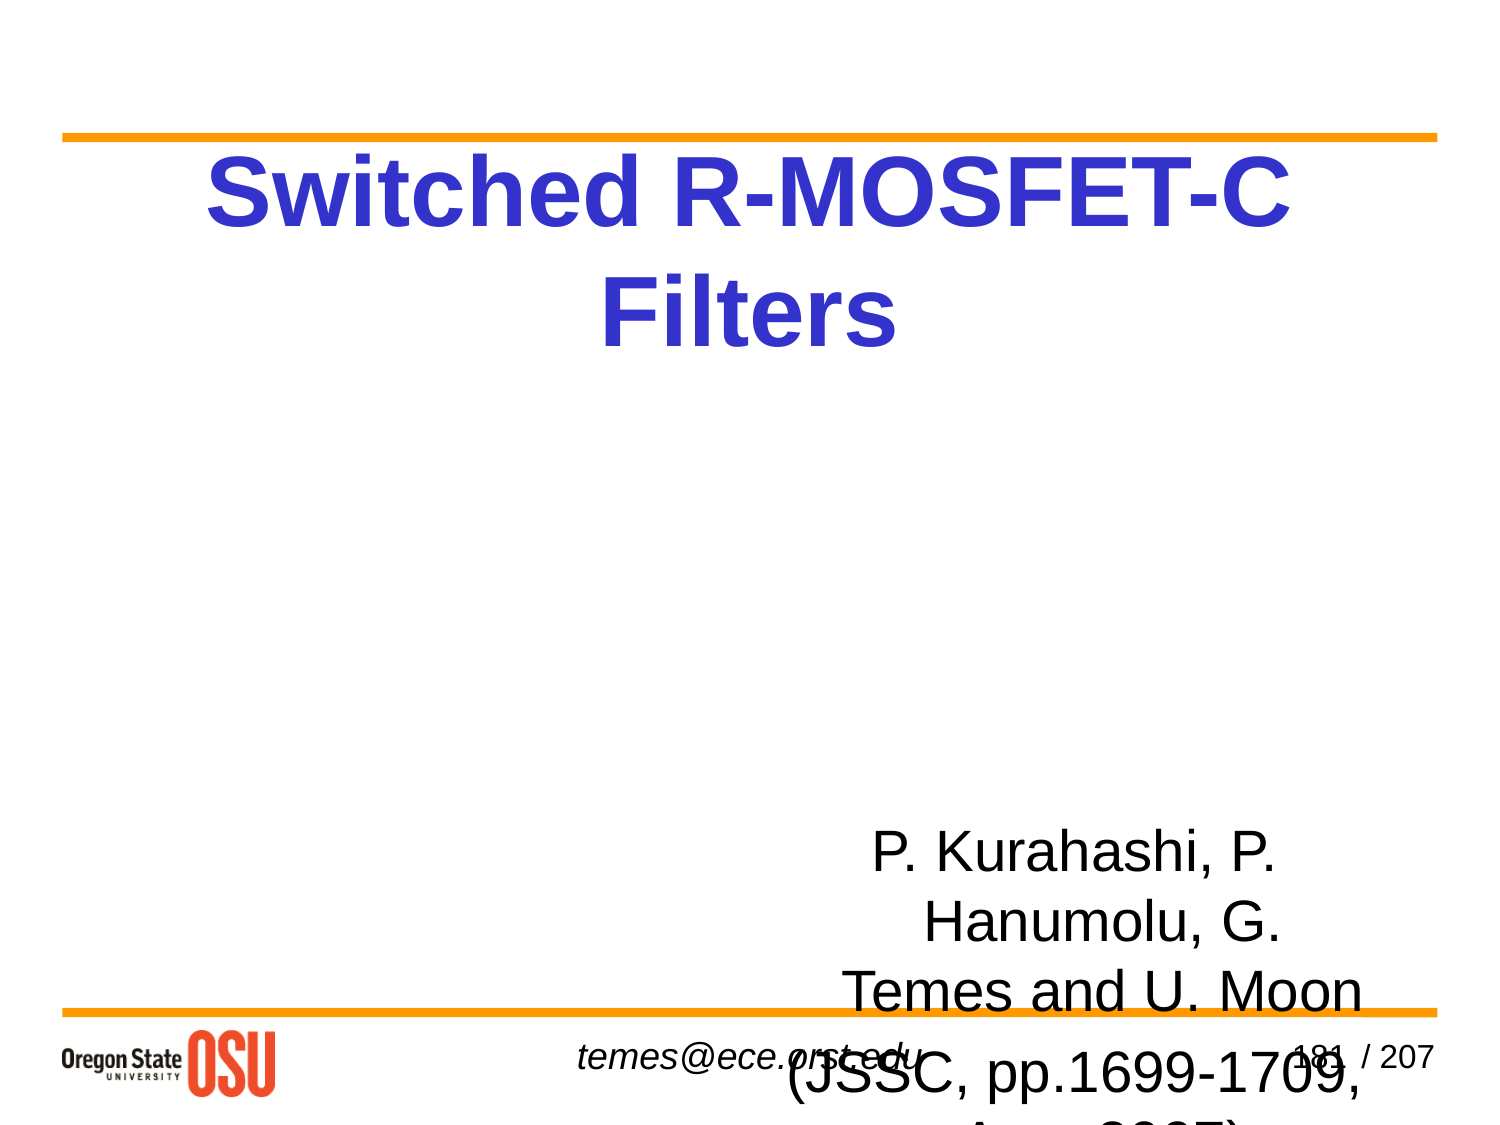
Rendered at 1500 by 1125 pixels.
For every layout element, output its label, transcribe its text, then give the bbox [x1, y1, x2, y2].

title Switched R-MOSFET-C Filters [112, 196, 1388, 297]
picture [62, 1012, 275, 1113]
slide_number 181 [1153, 1025, 1363, 1085]
list P. Kurahashi, P. Hanumolu, G. Temes and U. Moon (JSSC, pp.1699-1709, Aug. 2007) [762, 593, 1388, 1000]
